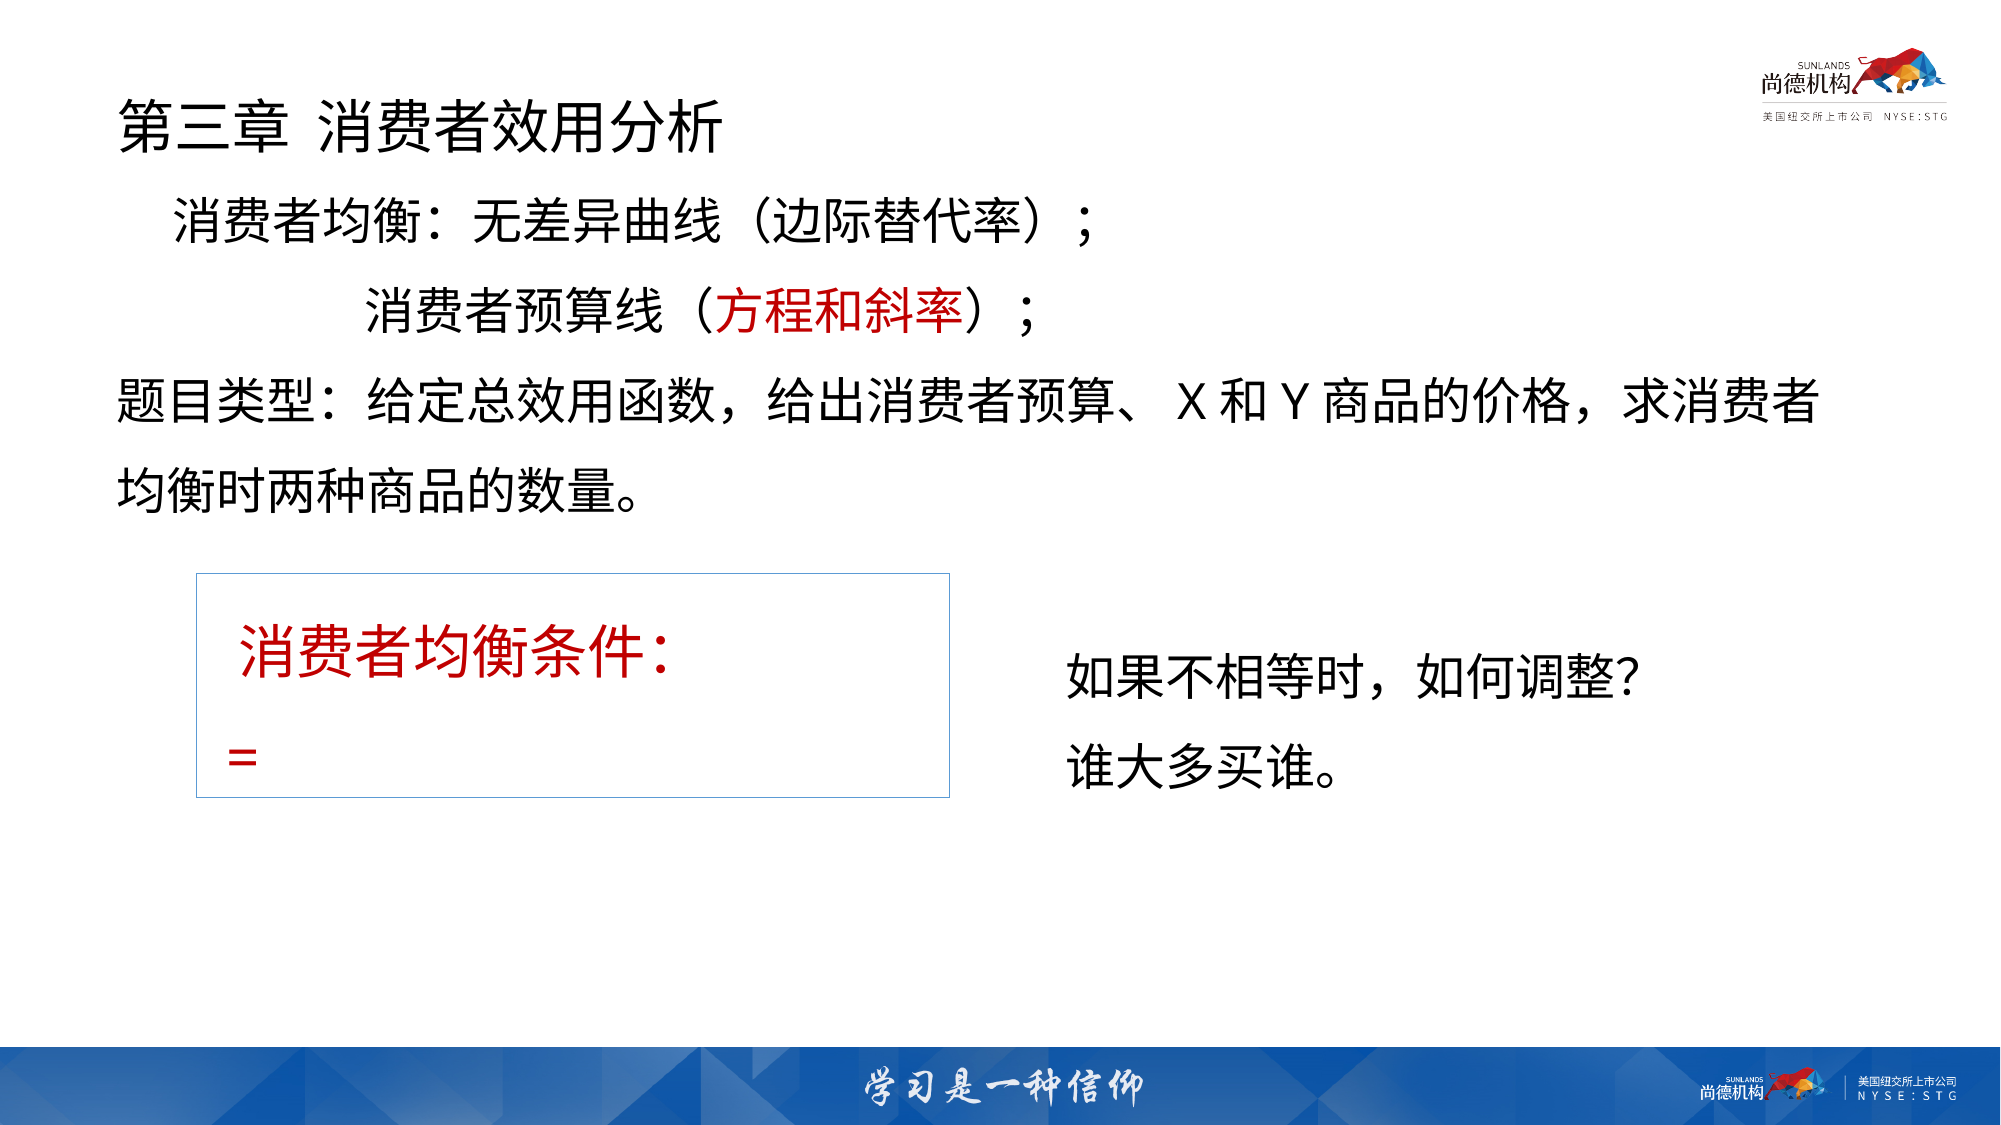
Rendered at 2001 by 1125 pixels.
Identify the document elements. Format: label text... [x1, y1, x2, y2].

text_box 如果不相等时，如何调整？ 谁大多买谁。 [1050, 608, 1781, 803]
picture [1720, 19, 1989, 150]
picture [0, 1047, 2001, 1125]
text_box 第三章 消费者效用分析 消费者均衡：无差异曲线（边际替代率）； 消费者预算线（方程和斜率）； 题目类型：给定总效用函数，给出消费者预算、X和Y商品的价格，求消费者均衡时两种商品的数量。 [101, 47, 1884, 528]
